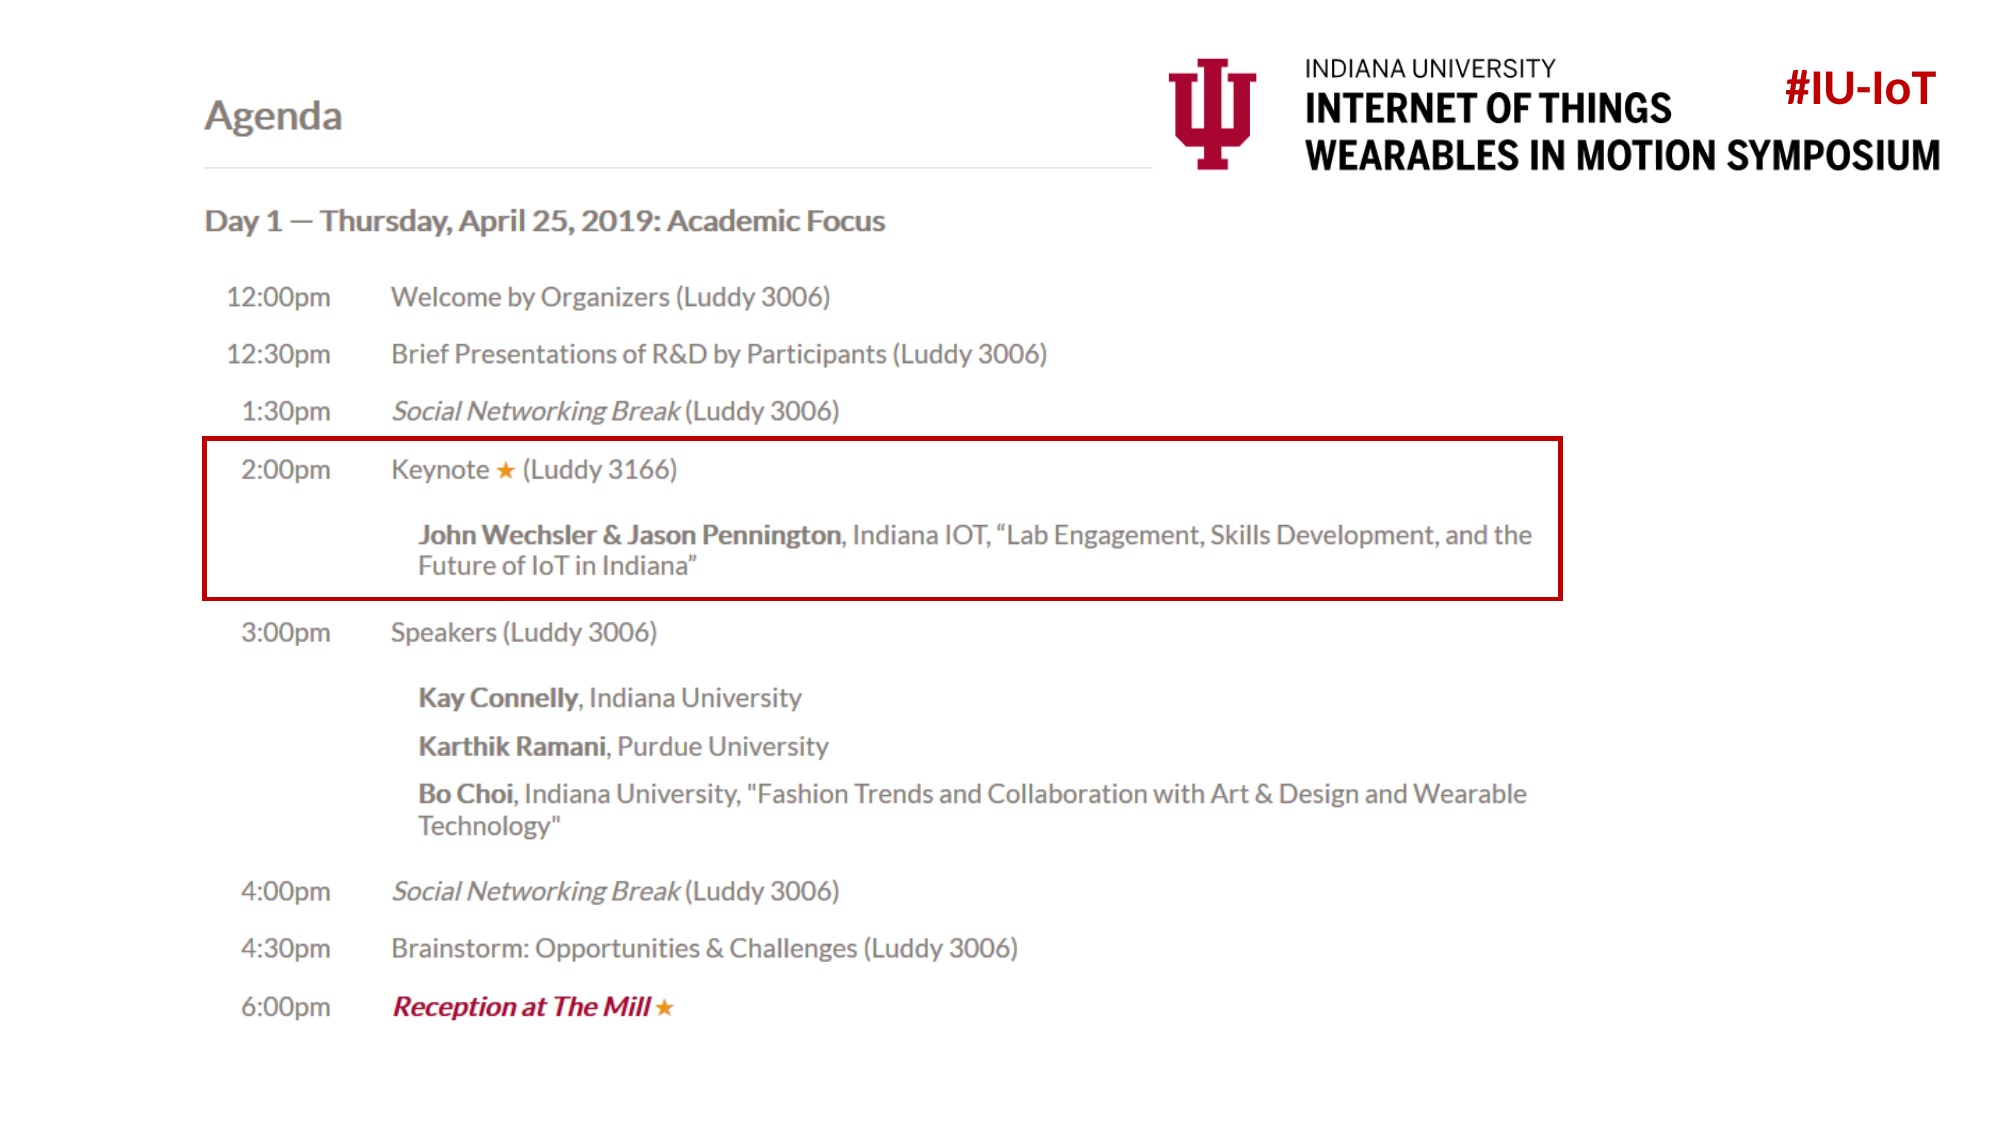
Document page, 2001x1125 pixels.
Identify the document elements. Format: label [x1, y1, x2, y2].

picture [182, 47, 1979, 1058]
